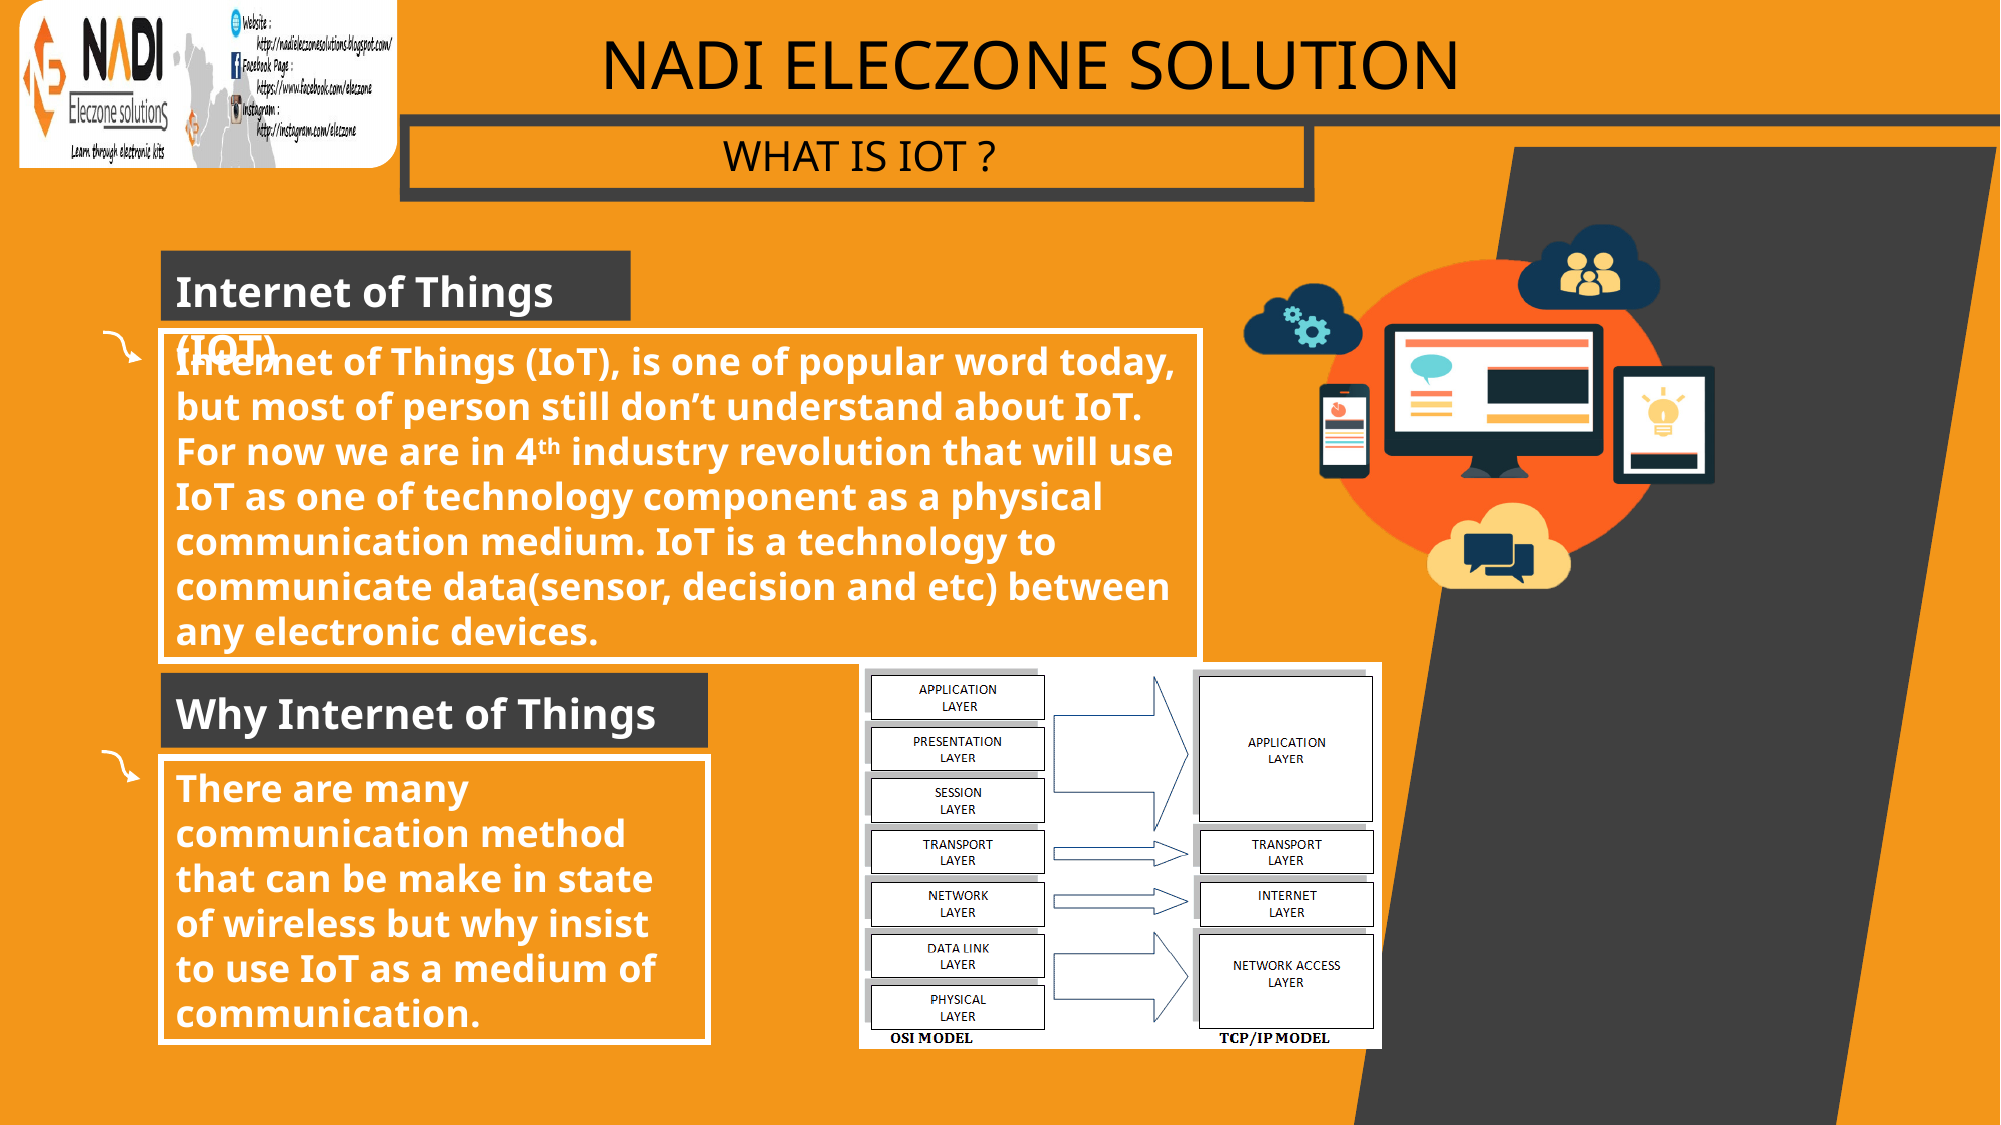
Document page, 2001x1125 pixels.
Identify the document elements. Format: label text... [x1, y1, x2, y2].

text_box [1352, 145, 1998, 1125]
text_box [1303, 124, 1315, 175]
picture [19, 0, 398, 168]
text_box [399, 117, 411, 196]
text_box NADI ELECZONE SOLUTION [398, 15, 1788, 110]
text_box Internet of Things (IoT), is one of popular word today, but most of person still don’t understand about IoT. For now we are in 4th industry revolution that will use IoT as one of technology component as a physical communication medium. IoT is a technology to communicate data(sensor, decision and etc) between any electronic devices. [160, 330, 1201, 662]
picture [1218, 175, 1741, 638]
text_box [103, 332, 142, 360]
text_box [399, 113, 2000, 128]
text_box [399, 188, 1218, 203]
text_box WHAT IS IOT ? [411, 122, 1315, 188]
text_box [101, 751, 141, 779]
text_box Why Internet of Things (IOT) [160, 672, 708, 748]
text_box There are many communication method that can be make in state of wireless but why insist to use IoT as a medium of communication. [160, 757, 709, 1043]
text_box Internet of Things (IOT) [160, 250, 631, 321]
picture [859, 662, 1382, 1049]
